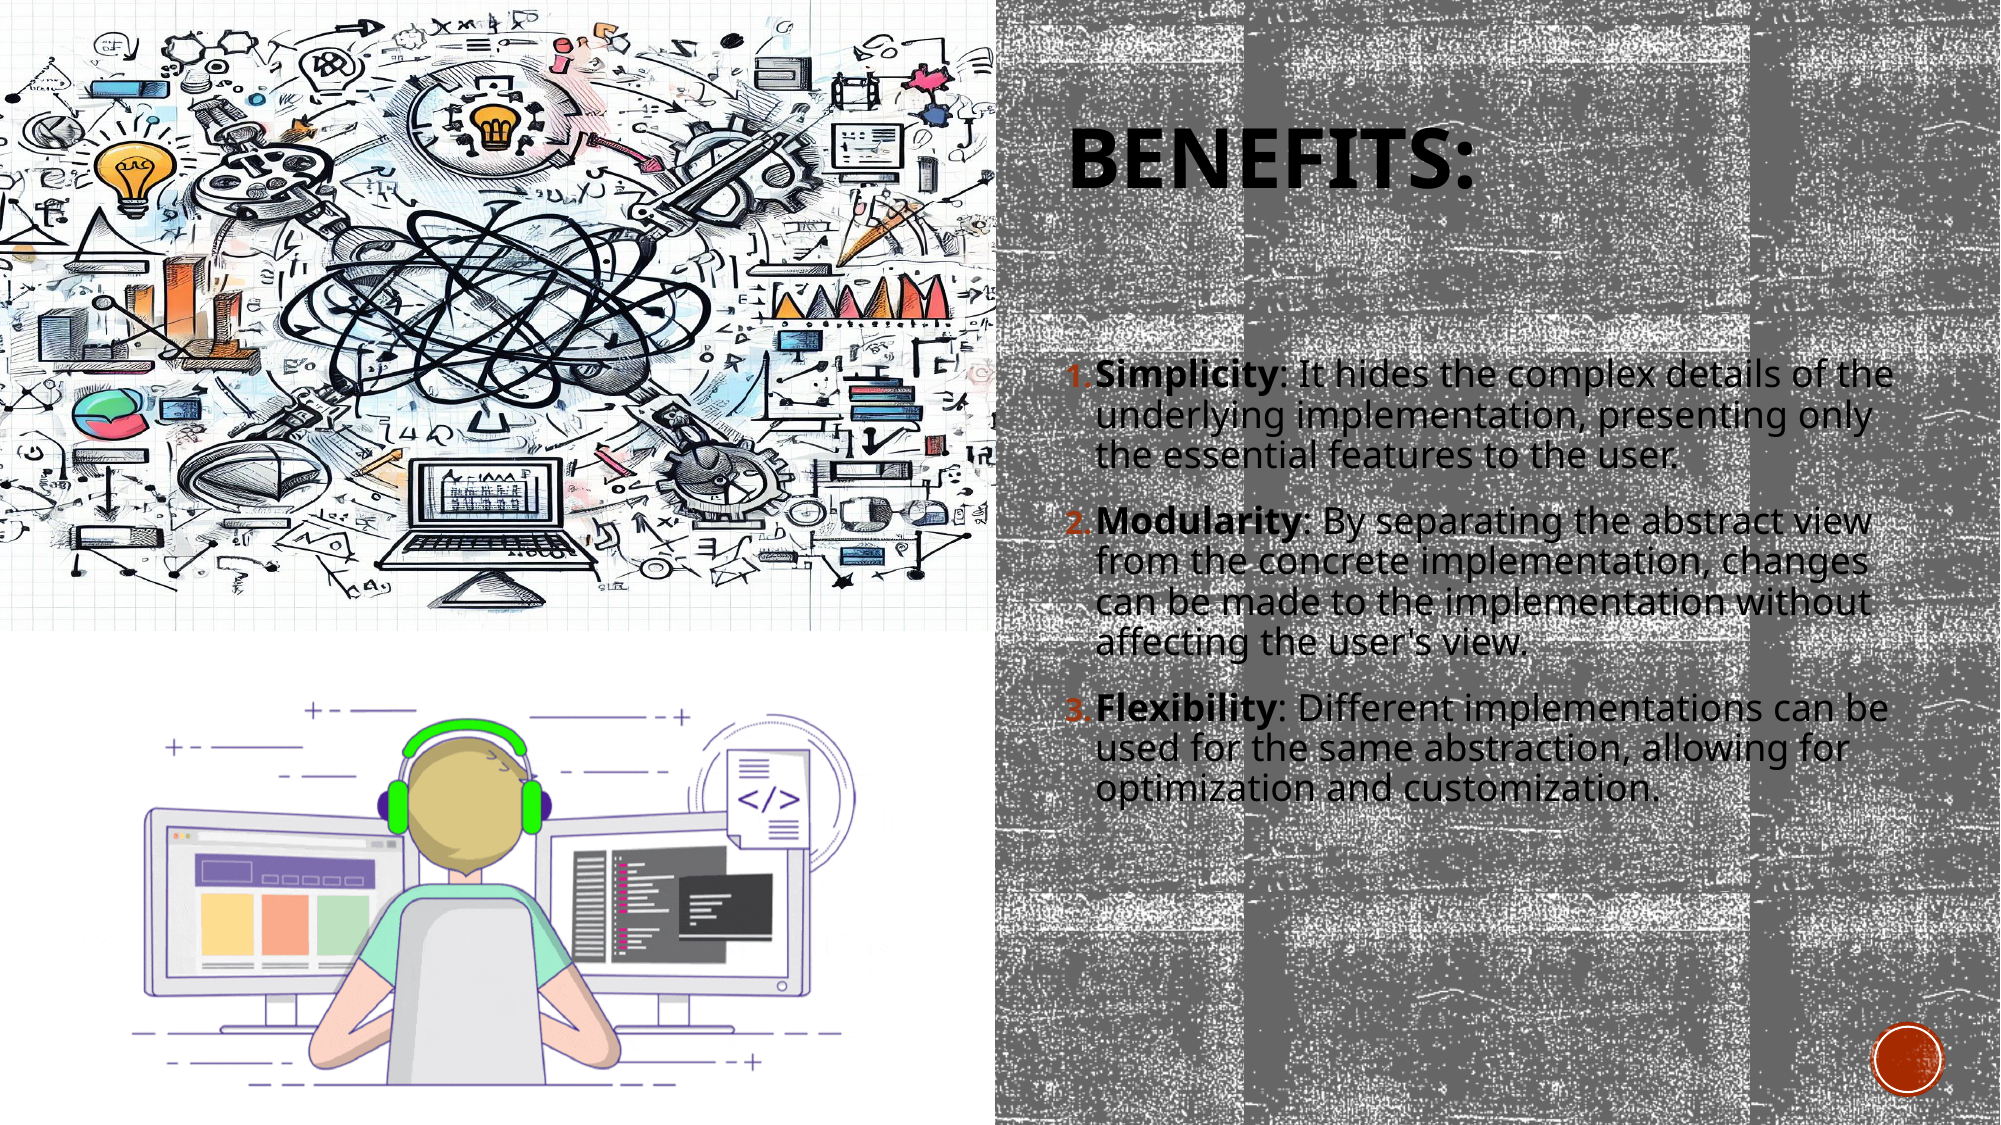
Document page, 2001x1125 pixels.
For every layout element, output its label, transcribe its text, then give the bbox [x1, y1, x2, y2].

picture [0, 0, 996, 631]
picture [59, 680, 898, 1121]
text_box [994, 0, 2000, 1125]
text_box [1872, 1024, 1943, 1096]
title Benefits: [1050, 79, 1920, 344]
list Simplicity: It hides the complex details of the underlying implementation, presenting only the essential features to the user. Modularity: By separating the abstract view from the concrete implementation, changes can be made to the implementation without affecting the user's view. Flexibility: Different implementations can be used for the same abstraction, allowing for optimization and customization. [1050, 348, 1920, 1013]
